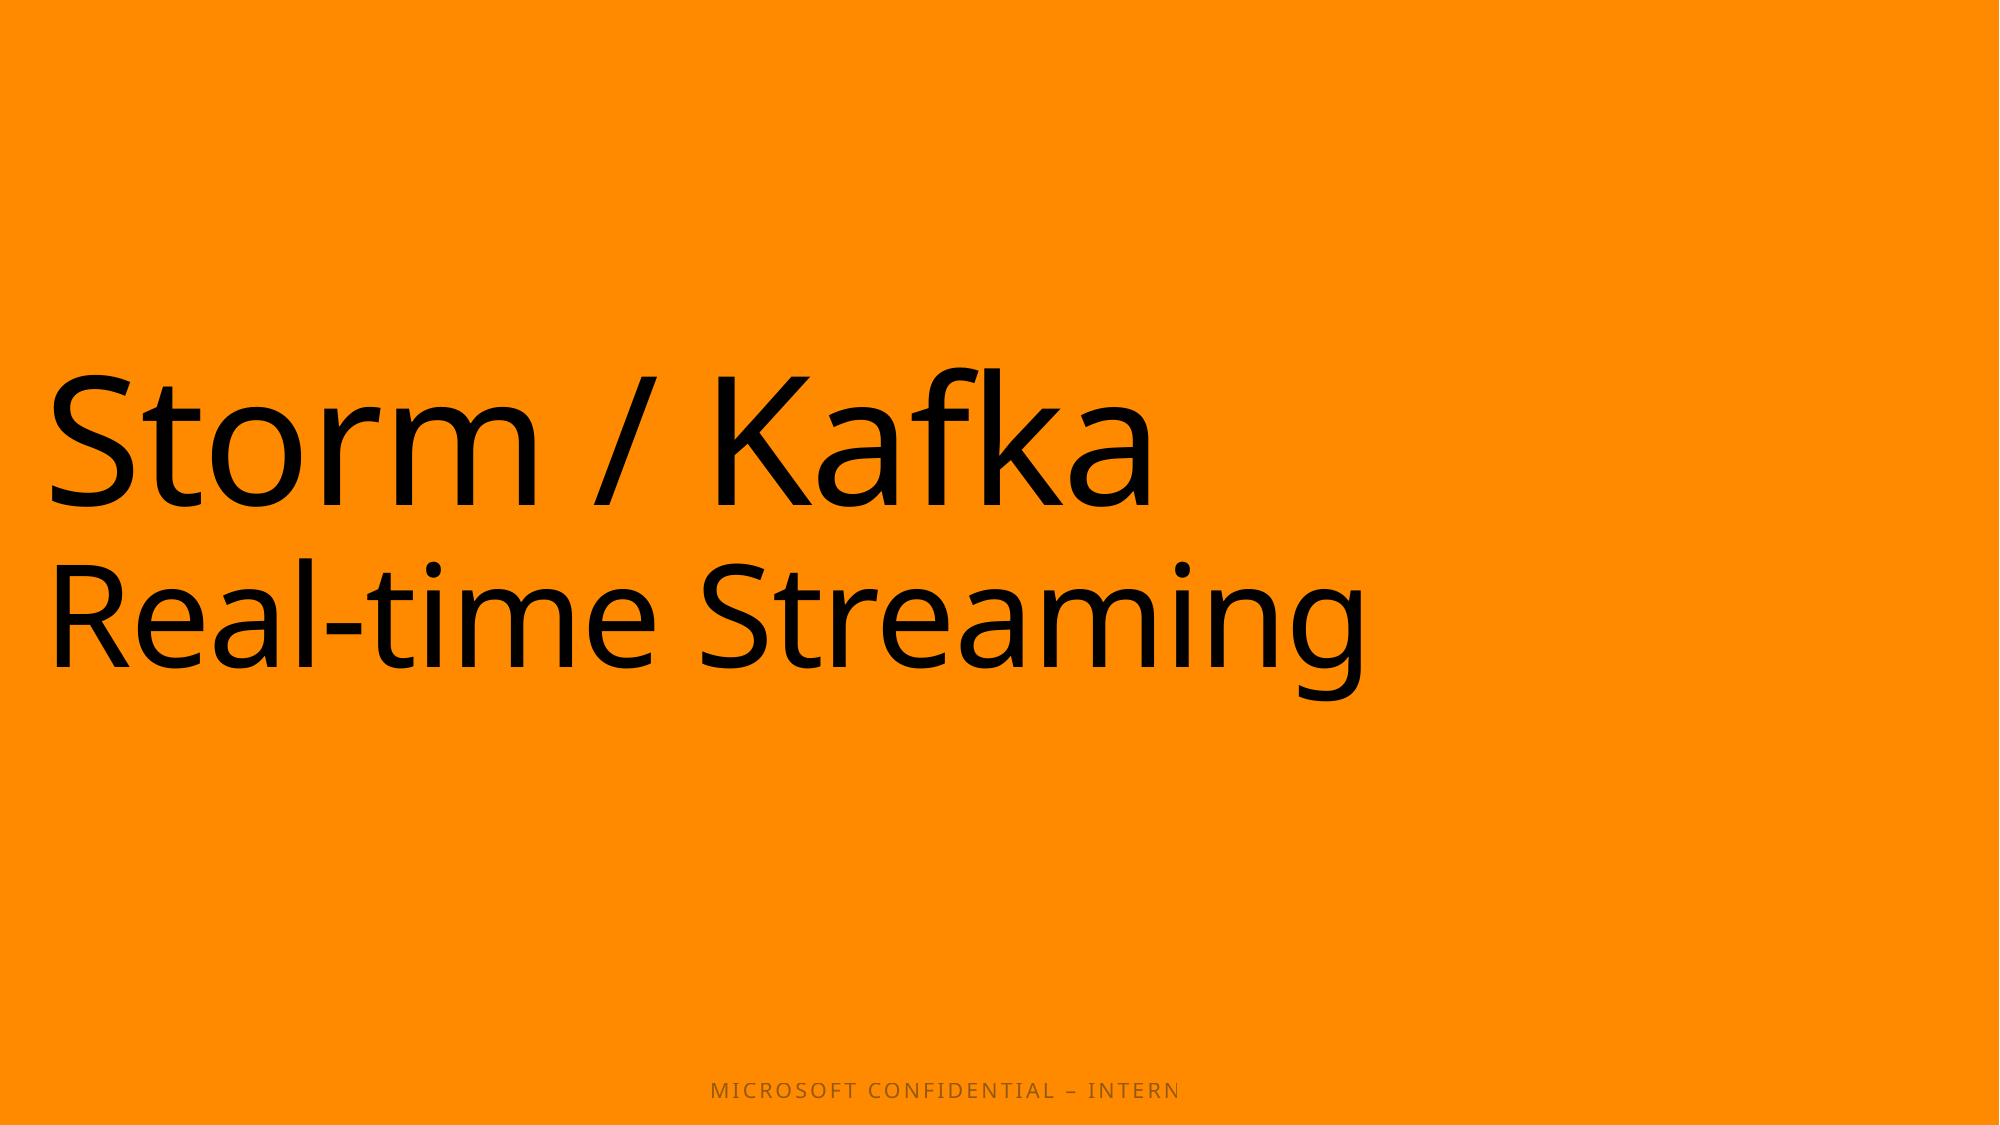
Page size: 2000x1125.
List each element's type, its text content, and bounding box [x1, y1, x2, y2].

title Storm / Kafka Real-time Streaming [43, 335, 1917, 718]
